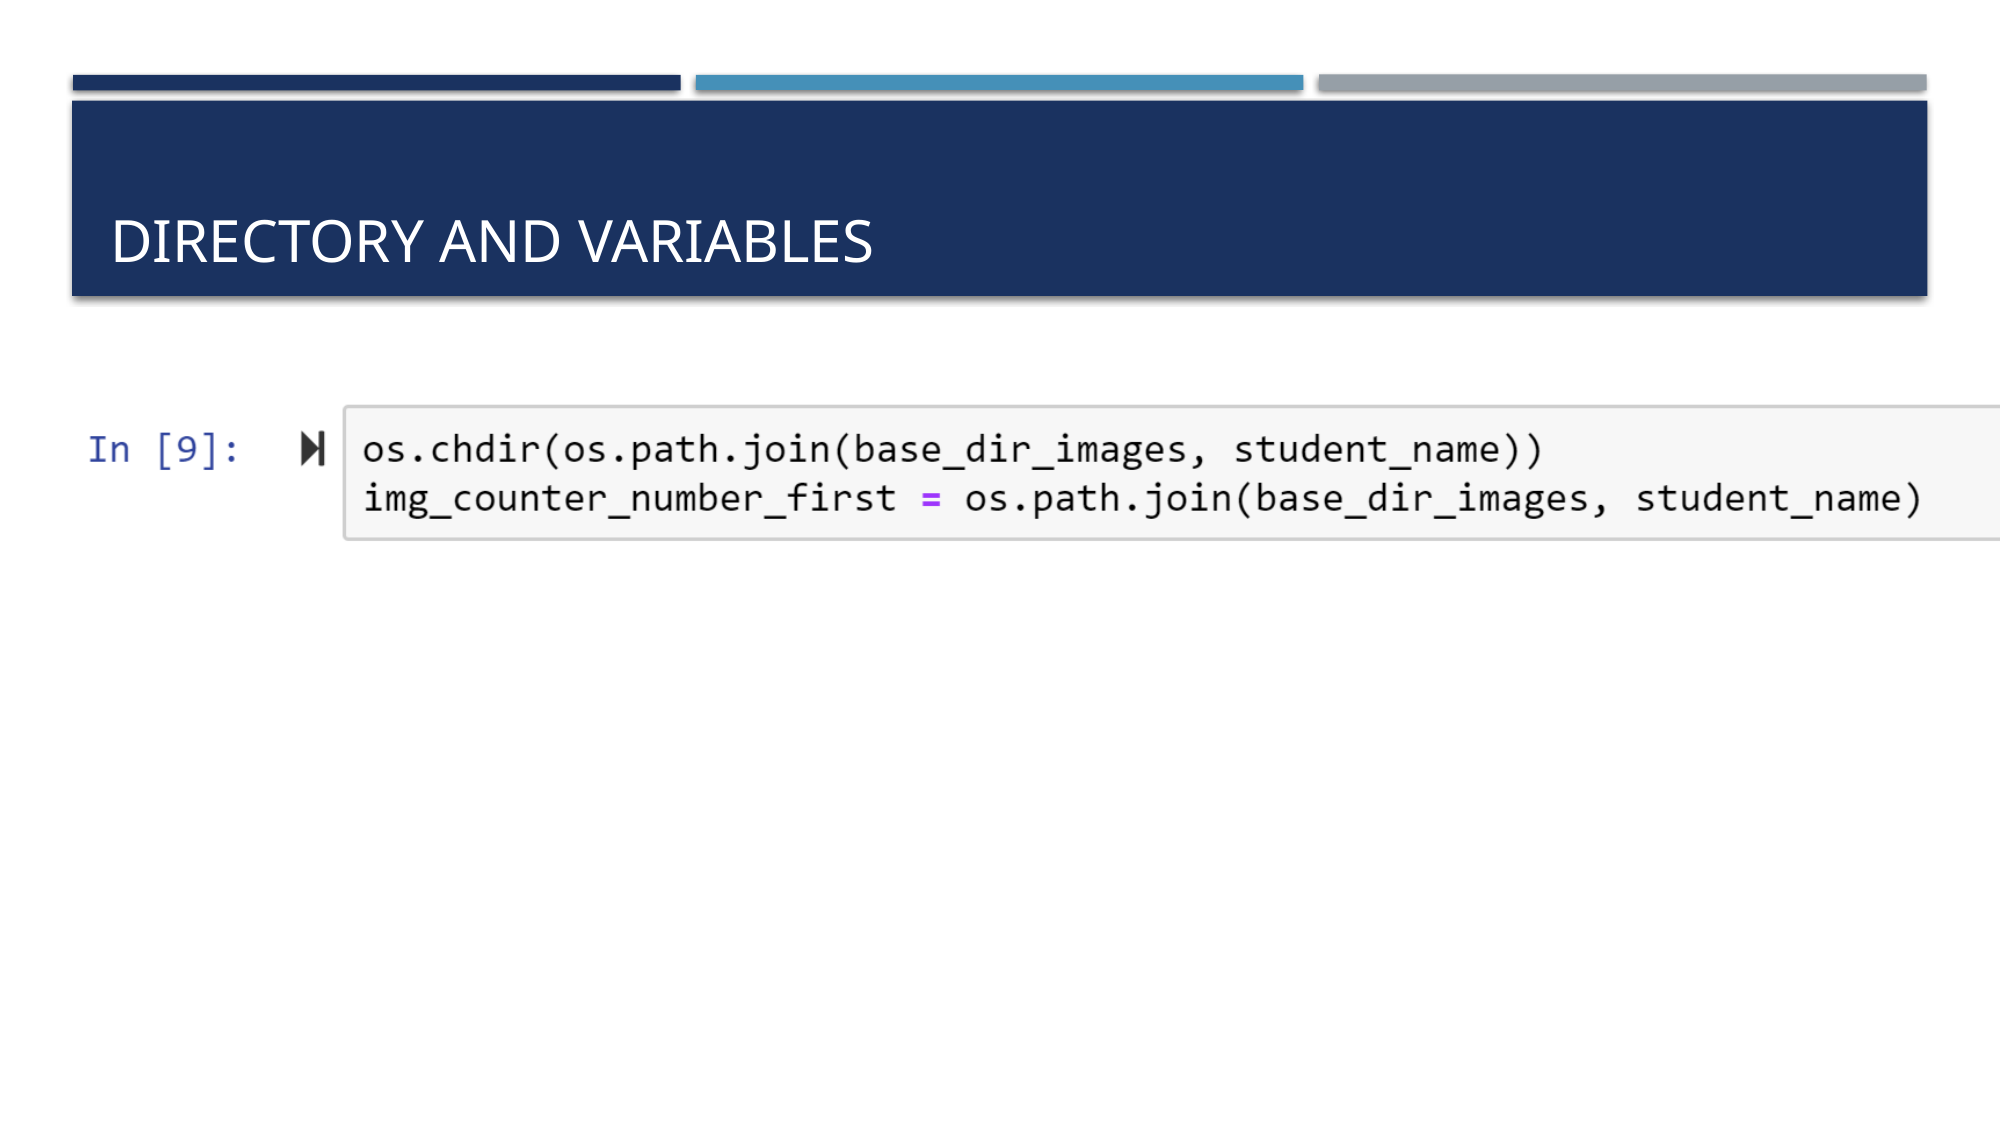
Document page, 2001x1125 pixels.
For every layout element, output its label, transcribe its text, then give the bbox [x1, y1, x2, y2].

title Directory and variables [95, 115, 1905, 282]
picture [39, 391, 2000, 556]
